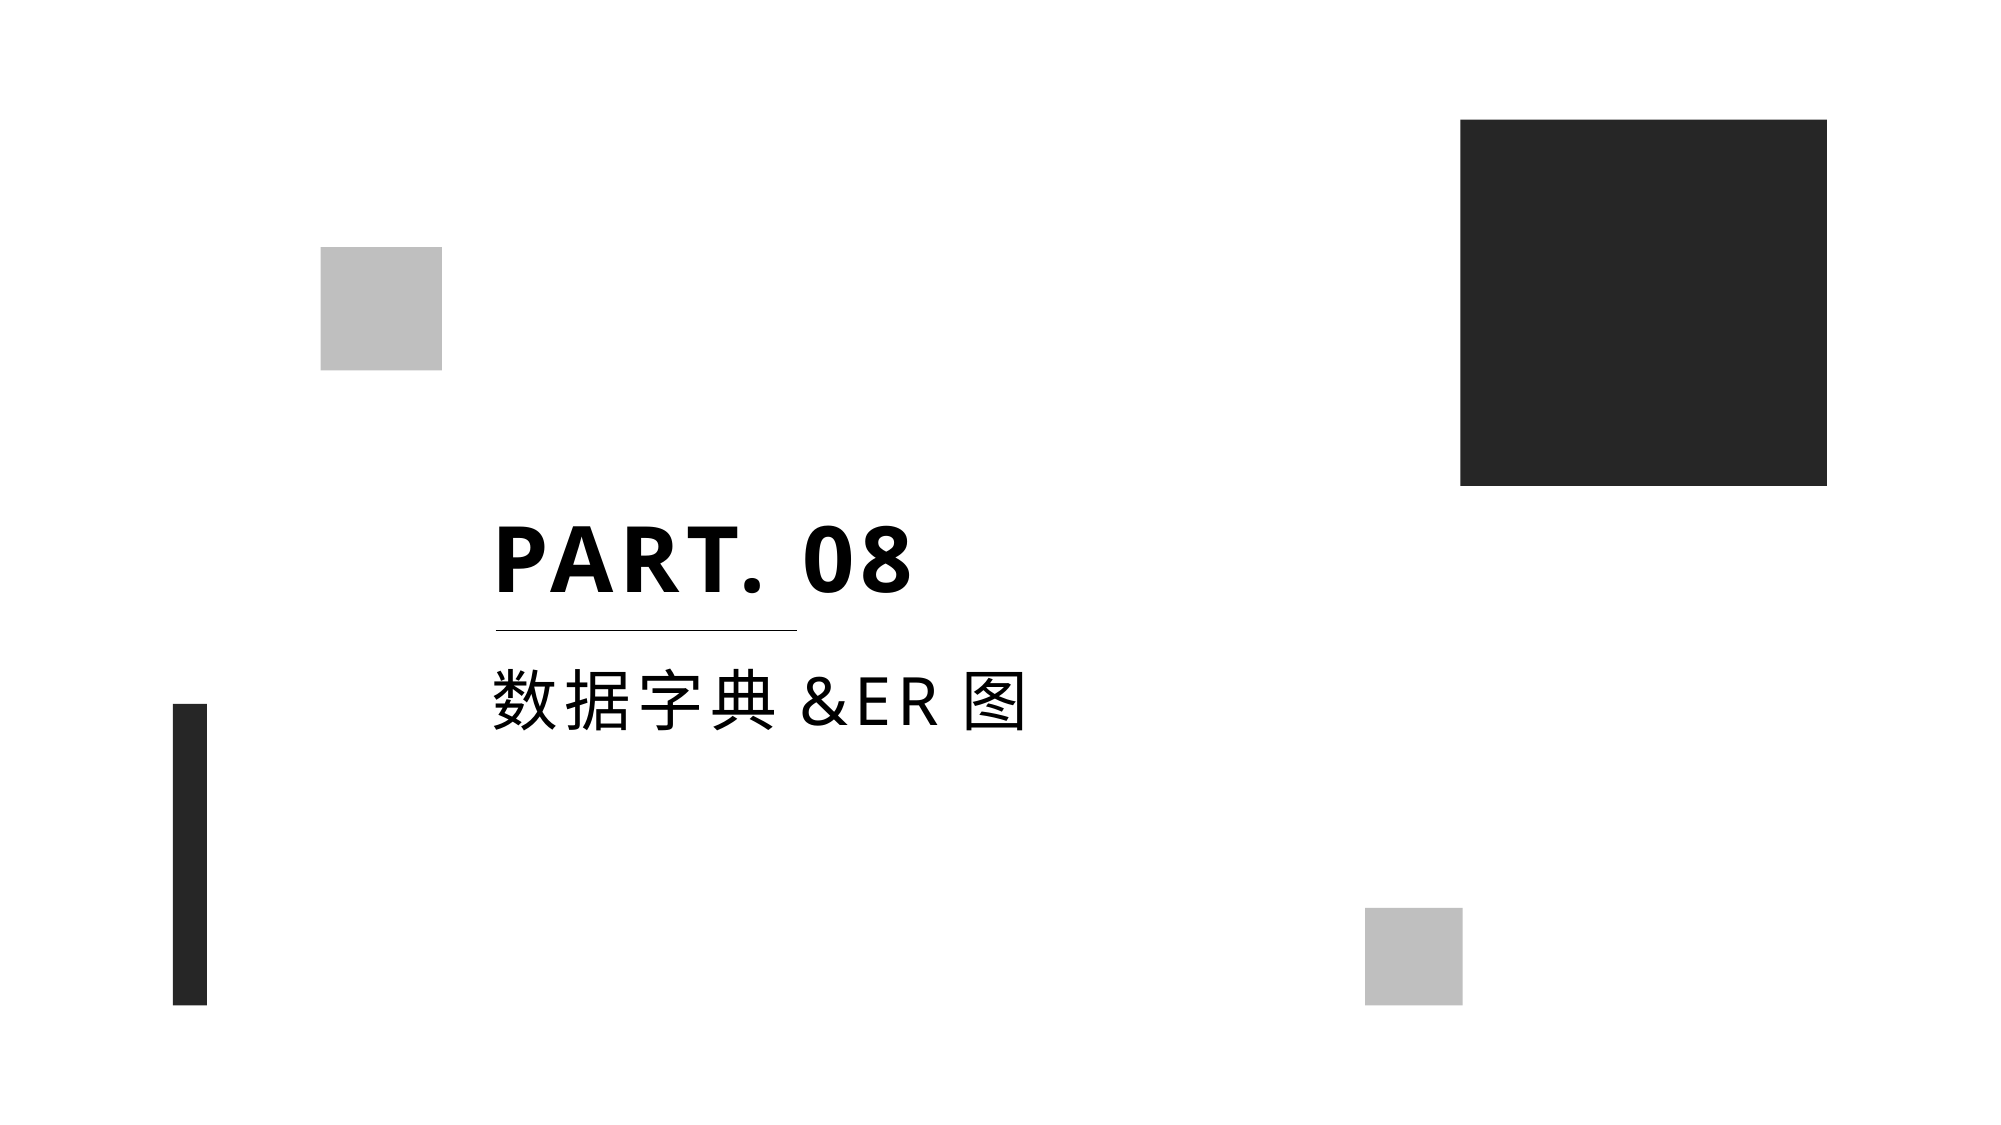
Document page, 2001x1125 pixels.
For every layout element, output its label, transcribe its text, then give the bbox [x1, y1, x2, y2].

text_box 数据字典&ER图 [476, 651, 1360, 747]
text_box [1459, 118, 1828, 487]
text_box [1364, 907, 1464, 1006]
text_box PART. 08 [476, 493, 1083, 618]
text_box [172, 703, 208, 1006]
text_box [320, 246, 443, 371]
